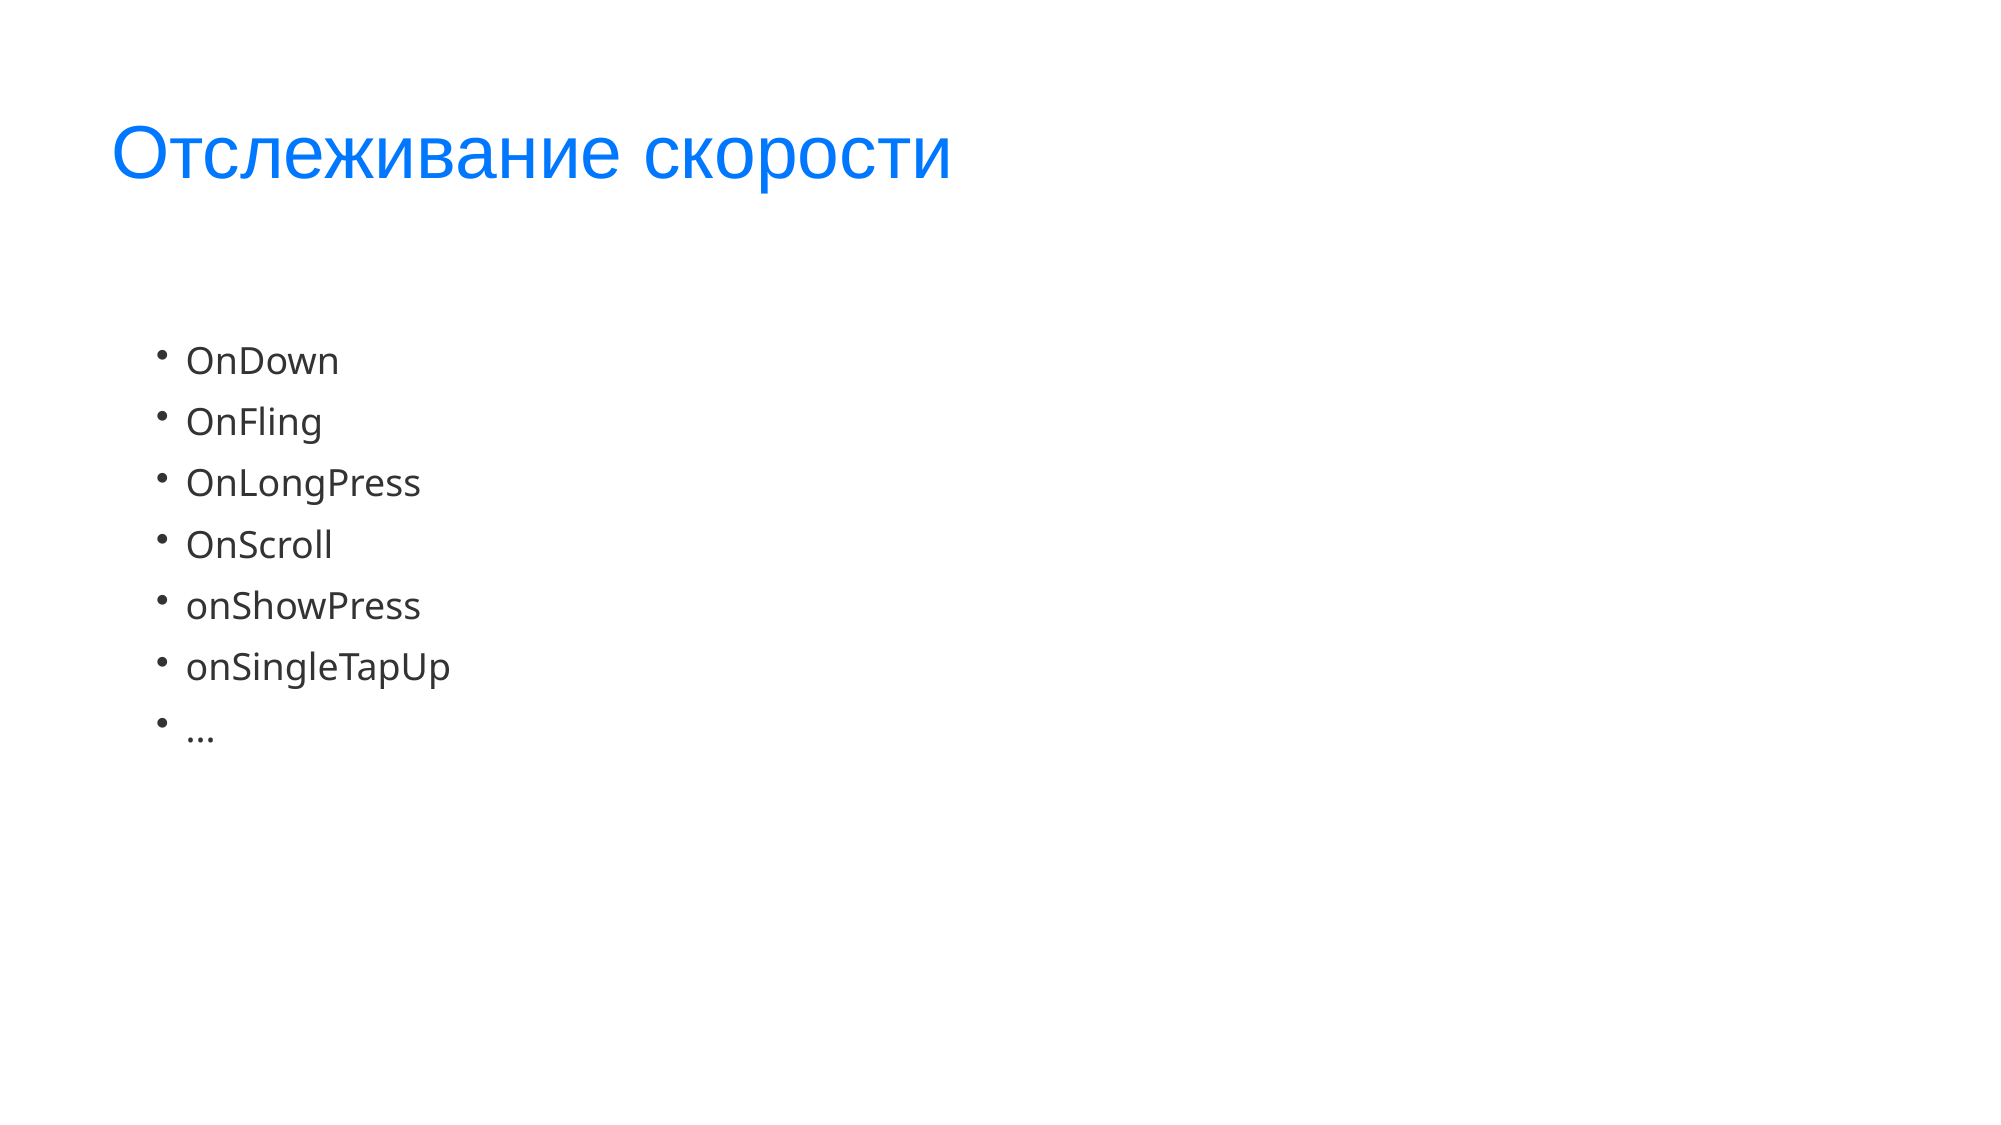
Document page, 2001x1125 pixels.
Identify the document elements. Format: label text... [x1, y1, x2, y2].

title Отслеживание скорости [110, 113, 1893, 220]
list OnDown OnFling OnLongPress OnScroll onShowPress onSingleTapUp ... [148, 333, 1921, 1057]
